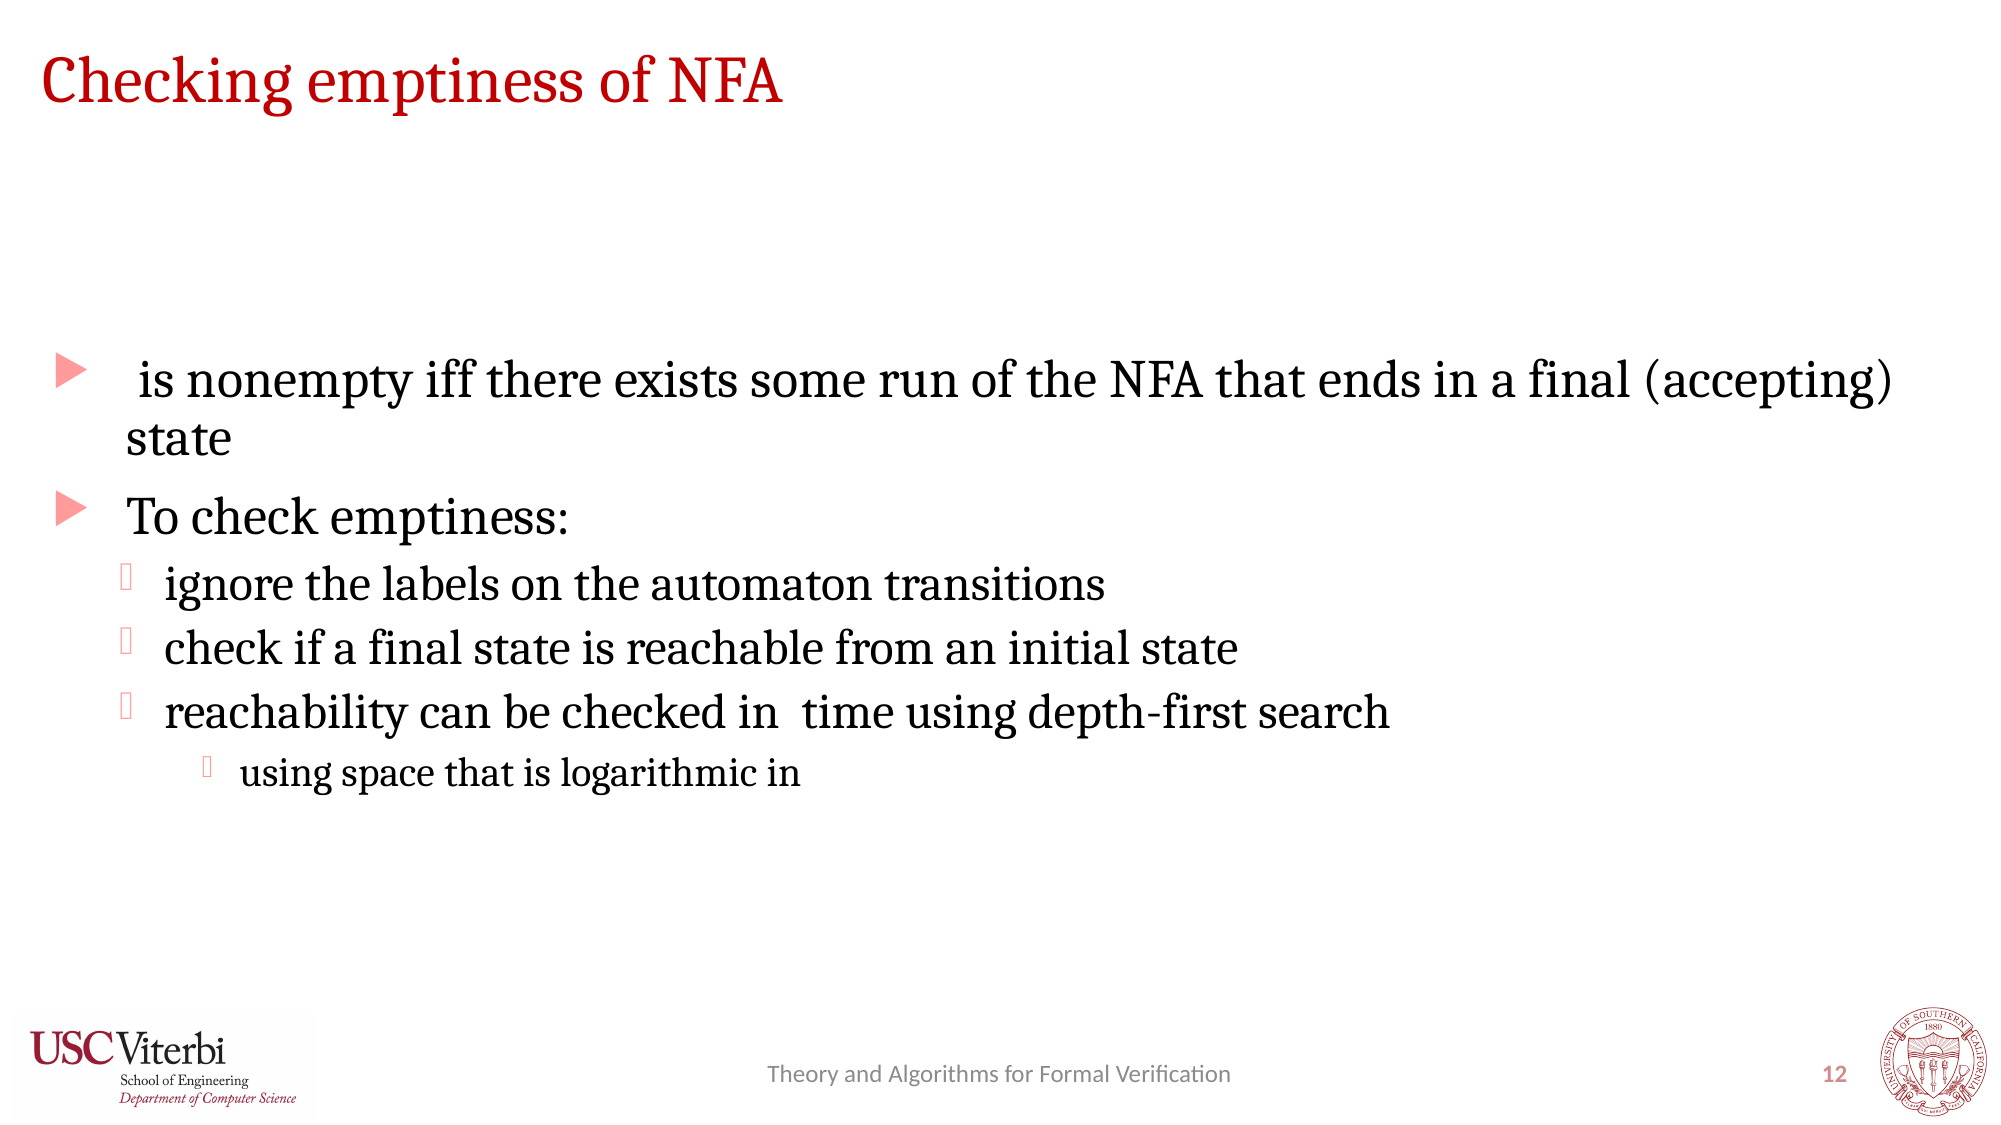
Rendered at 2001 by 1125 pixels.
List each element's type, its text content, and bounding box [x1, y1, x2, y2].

footer Theory and Algorithms for Formal Verification [662, 1042, 1338, 1103]
title Checking emptiness of NFA [27, 12, 1947, 150]
picture [12, 1014, 316, 1119]
slide_number 12 [1684, 1042, 1863, 1103]
picture [1879, 1002, 1988, 1119]
